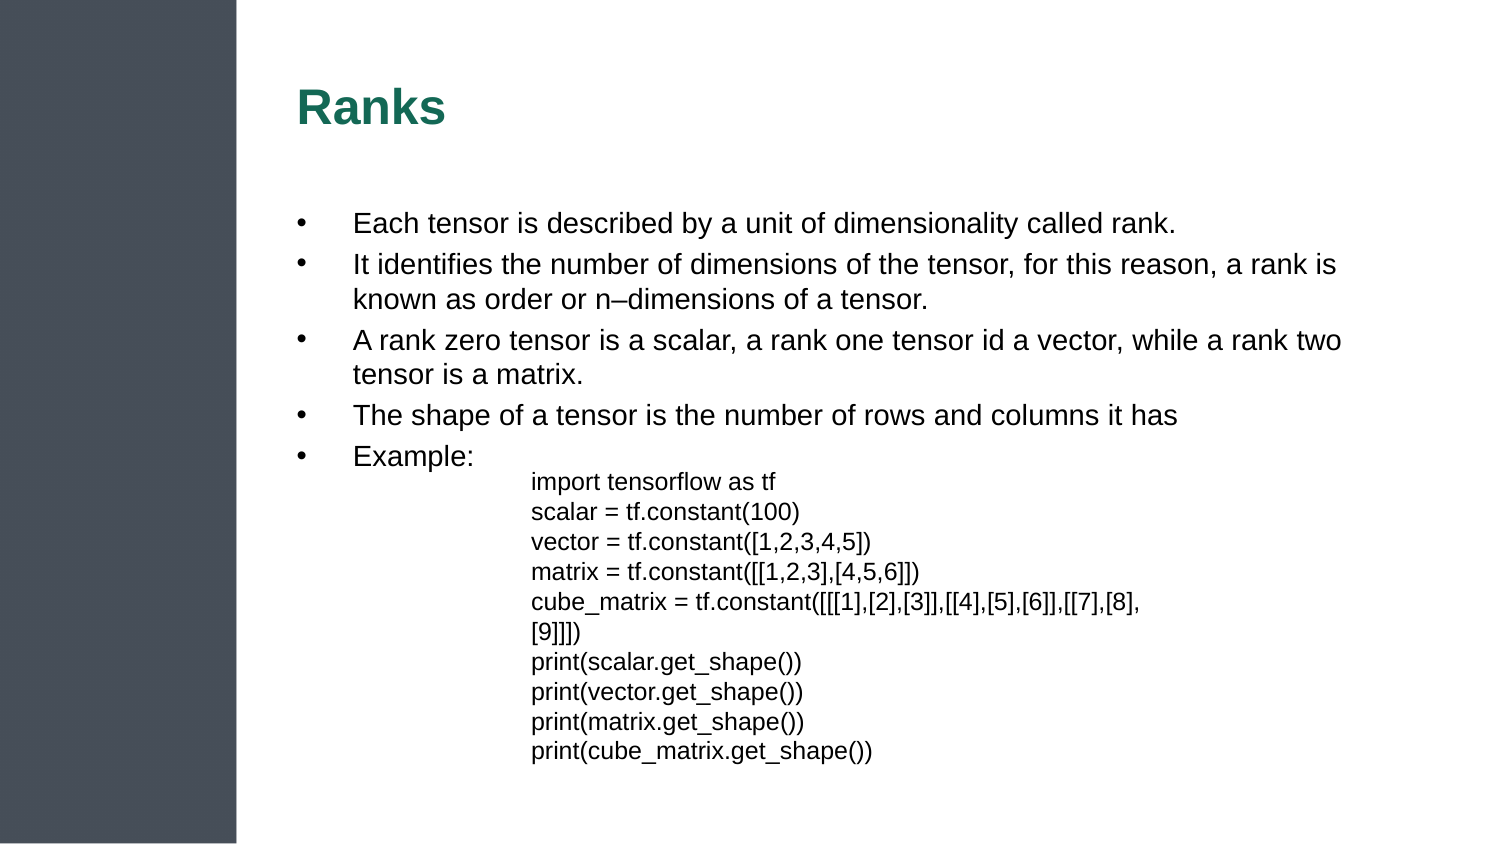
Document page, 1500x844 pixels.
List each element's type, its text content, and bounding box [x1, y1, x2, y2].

picture [0, 0, 1500, 844]
text_box import tensorflow as tf scalar = tf.constant(100) vector = tf.constant([1,2,3,4,5]) matrix = tf.constant([[1,2,3],[4,5,6]]) cube_matrix = tf.constant([[[1],[2],[3]],[[4],[5],[6]],[[7],[8],[9]]]) print(scalar.get_shape()) print(vector.get_shape()) print(matrix.get_shape()) print(cube_matrix.get_shape()) [516, 458, 1197, 773]
title Ranks [281, 33, 1425, 175]
list Each tensor is described by a unit of dimensionality called rank. It identifies the number of dimensions of the tensor, for this reason, a rank is known as order or n–dimensions of a tensor. A rank zero tensor is a scalar, a rank one tensor id a vector, while a rank two tensor is a matrix. The shape of a tensor is the number of rows and columns it has Example: [281, 196, 1425, 754]
